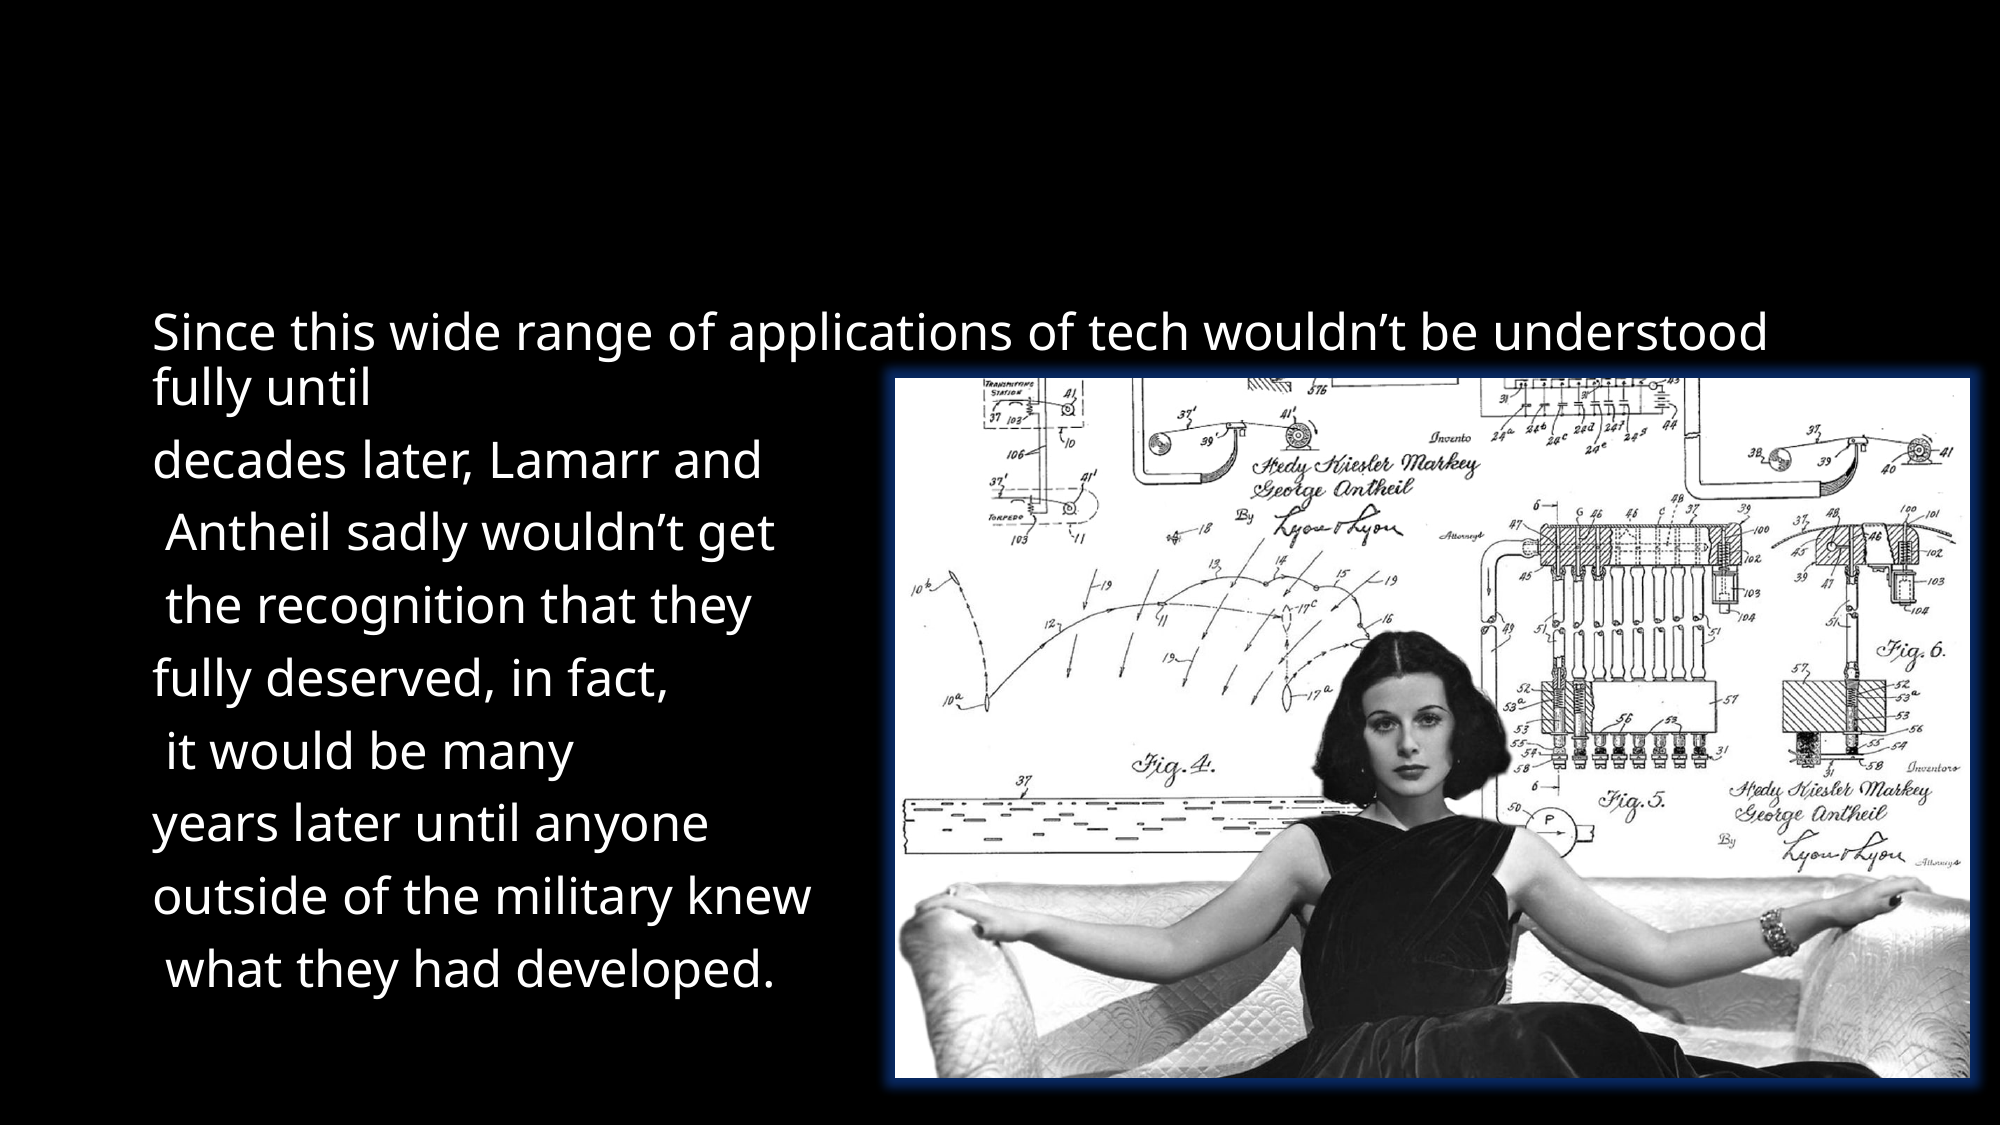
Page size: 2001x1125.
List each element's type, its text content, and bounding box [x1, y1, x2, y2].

picture [895, 378, 1970, 1078]
list Since this wide range of applications of tech wouldn’t be understood fully until decades later, Lamarr and Antheil sadly wouldn’t get the recognition that they fully deserved, in fact, it would be many years later until anyone outside of the military knew what they had developed. [137, 299, 1863, 1014]
title [885, 368, 1863, 1014]
